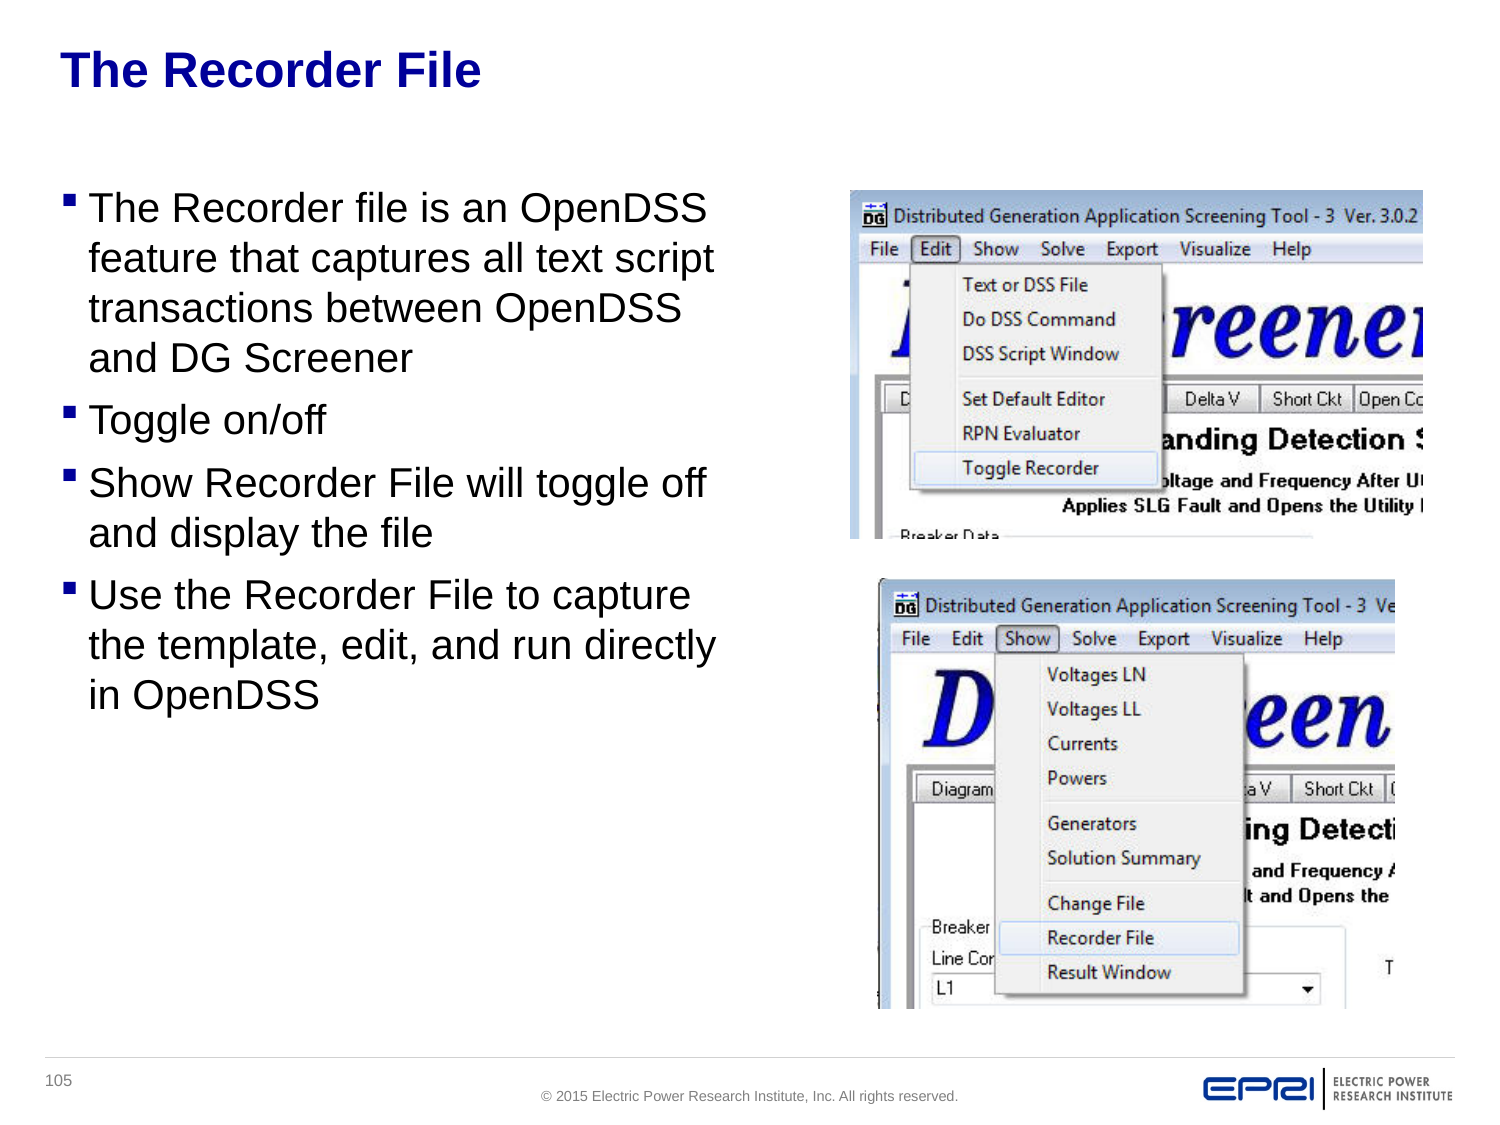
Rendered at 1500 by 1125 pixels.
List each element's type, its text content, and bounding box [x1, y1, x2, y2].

title The Recorder File [44, 29, 1456, 151]
picture [849, 189, 1423, 539]
picture [877, 578, 1395, 1009]
picture [1200, 1064, 1455, 1113]
list The Recorder file is an OpenDSS feature that captures all text script transactions between OpenDSS and DG Screener Toggle on/off Show Recorder File will toggle off and display the file Use the Recorder File to capture the template, edit, and run directly in OpenDSS [44, 172, 736, 1051]
